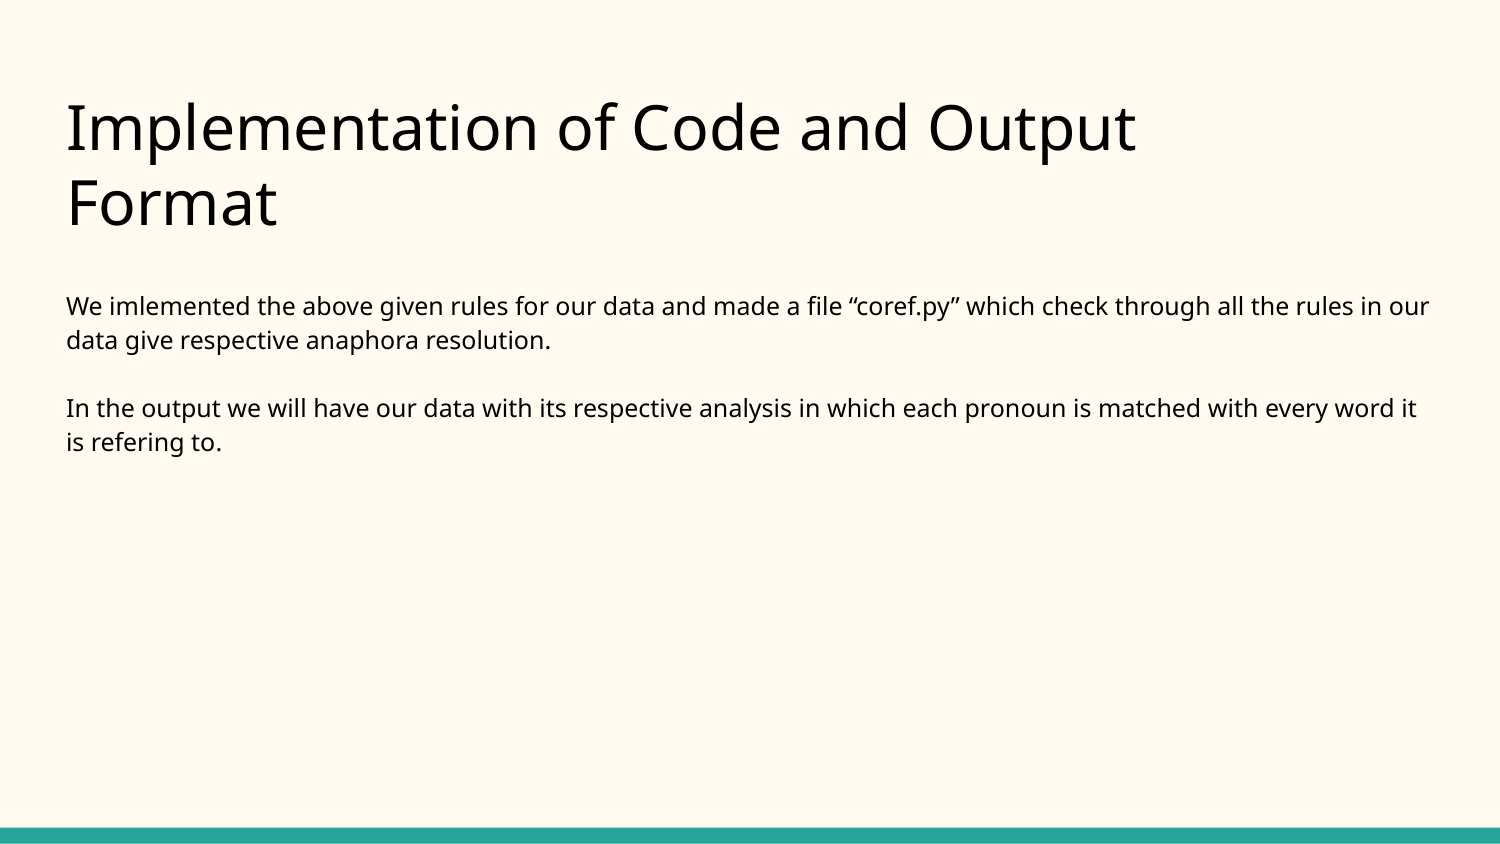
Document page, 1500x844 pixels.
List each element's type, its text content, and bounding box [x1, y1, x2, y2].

list We imlemented the above given rules for our data and made a file “coref.py” which check through all the rules in our data give respective anaphora resolution. In the output we will have our data with its respective analysis in which each pronoun is matched with every word it is refering to. [51, 192, 1449, 750]
title Implementation of Code and Output Format [51, 72, 1449, 174]
